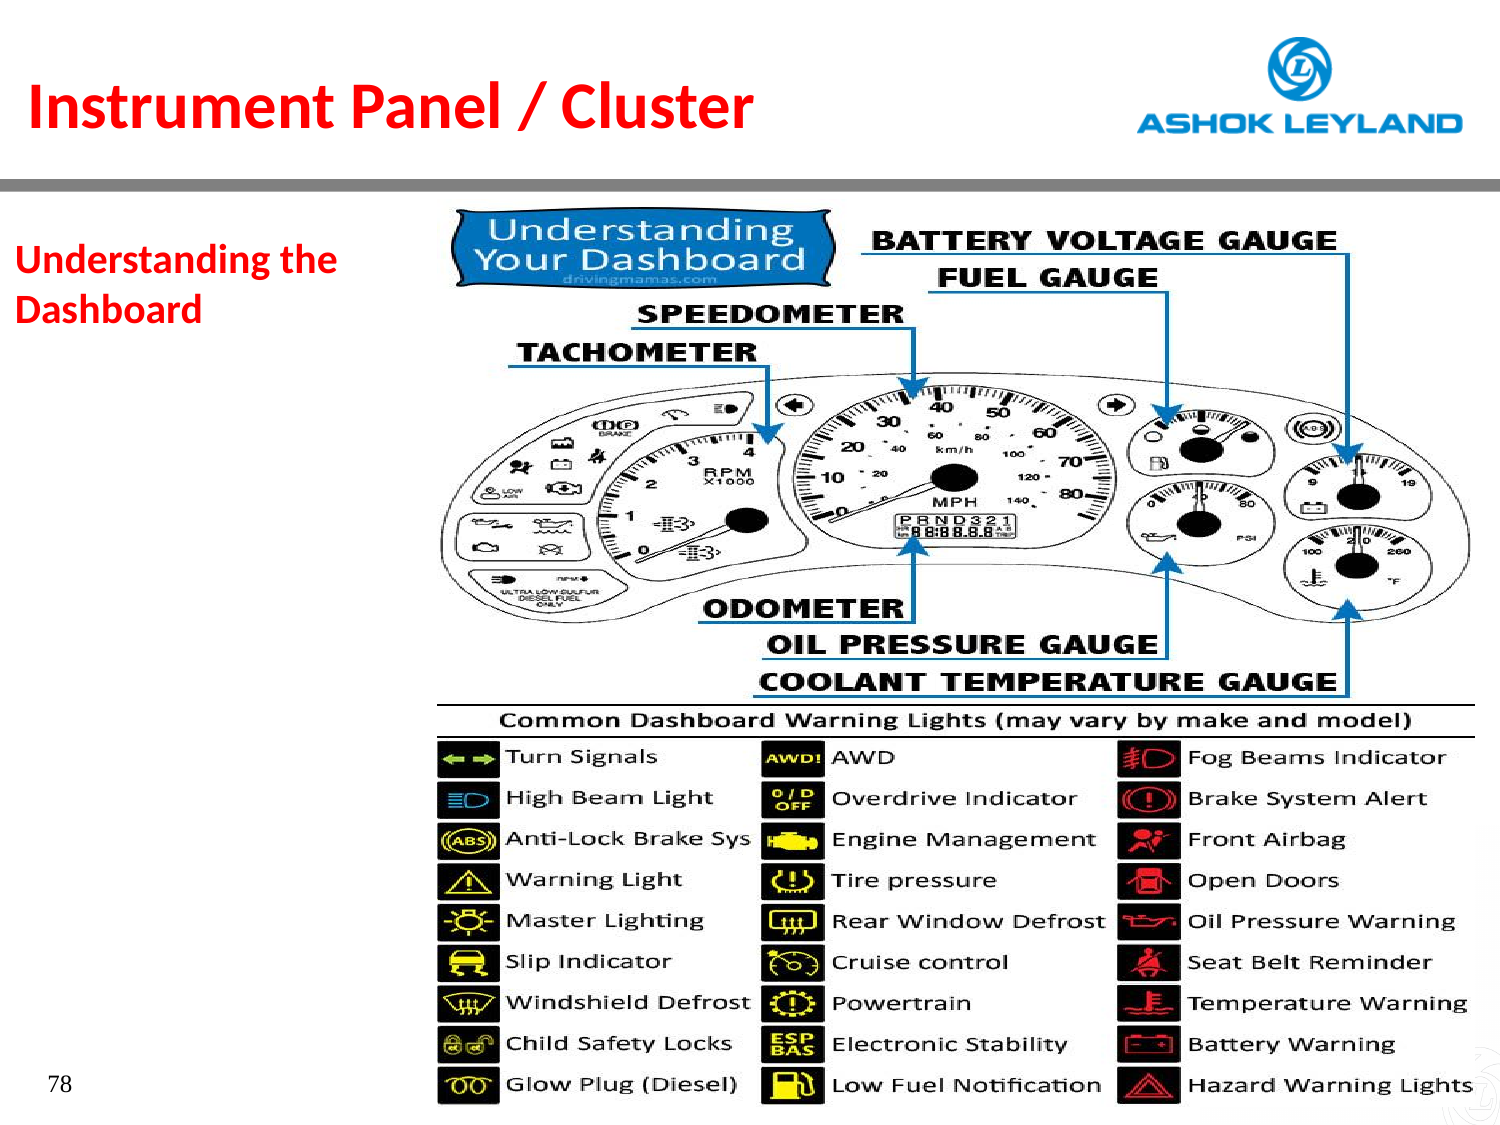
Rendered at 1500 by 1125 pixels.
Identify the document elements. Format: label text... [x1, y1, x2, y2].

picture [1273, 71, 1297, 90]
picture [437, 199, 1500, 1125]
picture [1287, 56, 1313, 82]
picture [1303, 48, 1326, 67]
picture [1303, 72, 1321, 96]
text_box Understanding the Dashboard [0, 224, 432, 340]
slide_number 78 [24, 1052, 88, 1113]
picture [1279, 42, 1298, 66]
text_box Instrument Panel / Cluster [12, 54, 1025, 149]
picture [1137, 37, 1463, 134]
